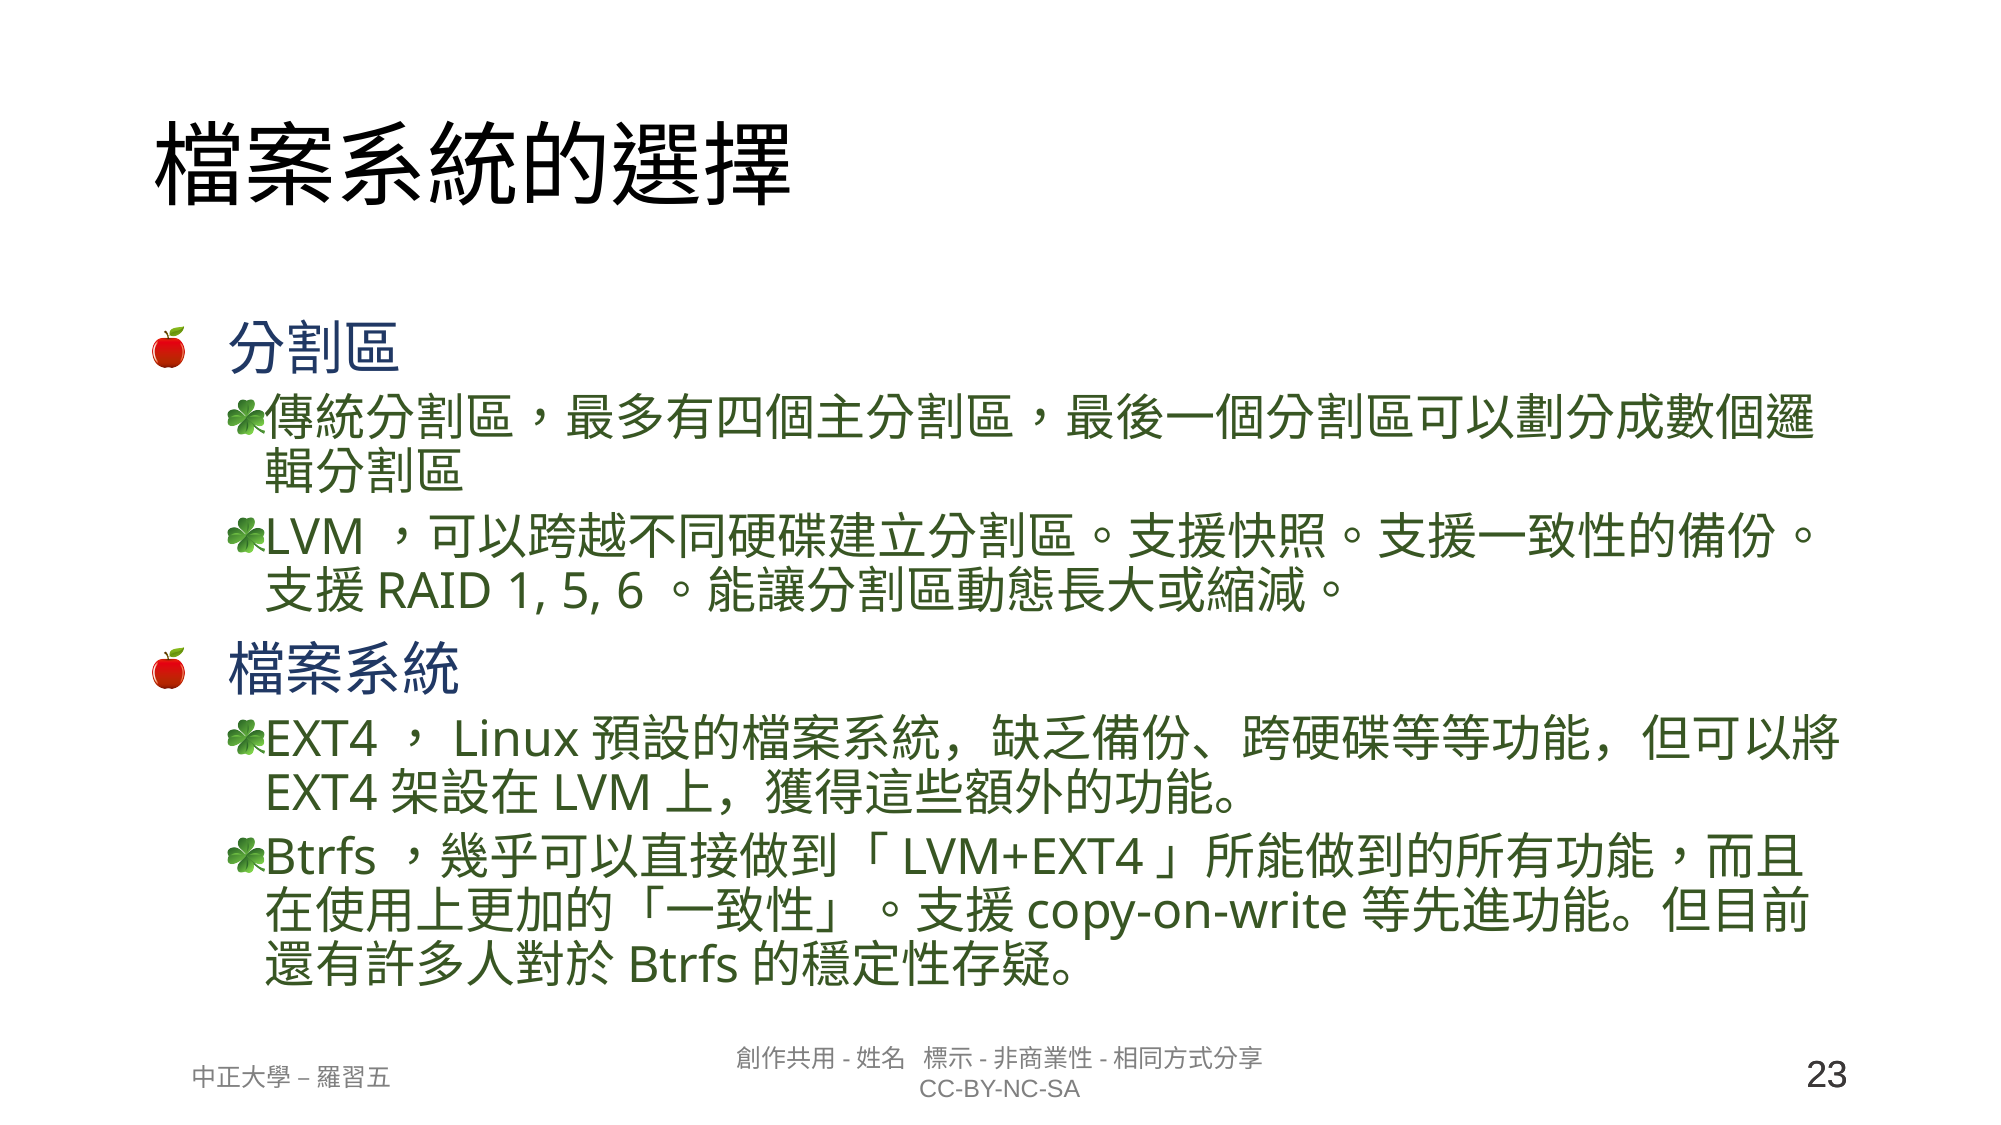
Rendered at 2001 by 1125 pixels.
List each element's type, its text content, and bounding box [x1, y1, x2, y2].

picture [227, 517, 263, 553]
title 檔案系統的選擇 [137, 59, 1863, 278]
list 分割區 傳統分割區，最多有四個主分割區，最後一個分割區可以劃分成數個邏輯分割區 LVM，可以跨越不同硬碟建立分割區。支援快照。支援一致性的備份。支援RAID 1, 5, 6。能讓分割區動態長大或縮減。 檔案系統 EXT4，Linux預設的檔案系統，缺乏備份、跨硬碟等等功能，但可以將EXT4架設在LVM上，獲得這些額外的功能。 Btrfs，幾乎可以直接做到「LVM+EXT4」所能做到的所有功能，而且在使用上更加的「一致性」。支援copy-on-write等先進功能。但目前還有許多人對於Btrfs的穩定性存疑。 [137, 299, 1863, 1014]
picture [152, 326, 194, 368]
picture [227, 399, 263, 435]
picture [152, 647, 194, 689]
picture [227, 837, 263, 873]
picture [227, 719, 263, 755]
